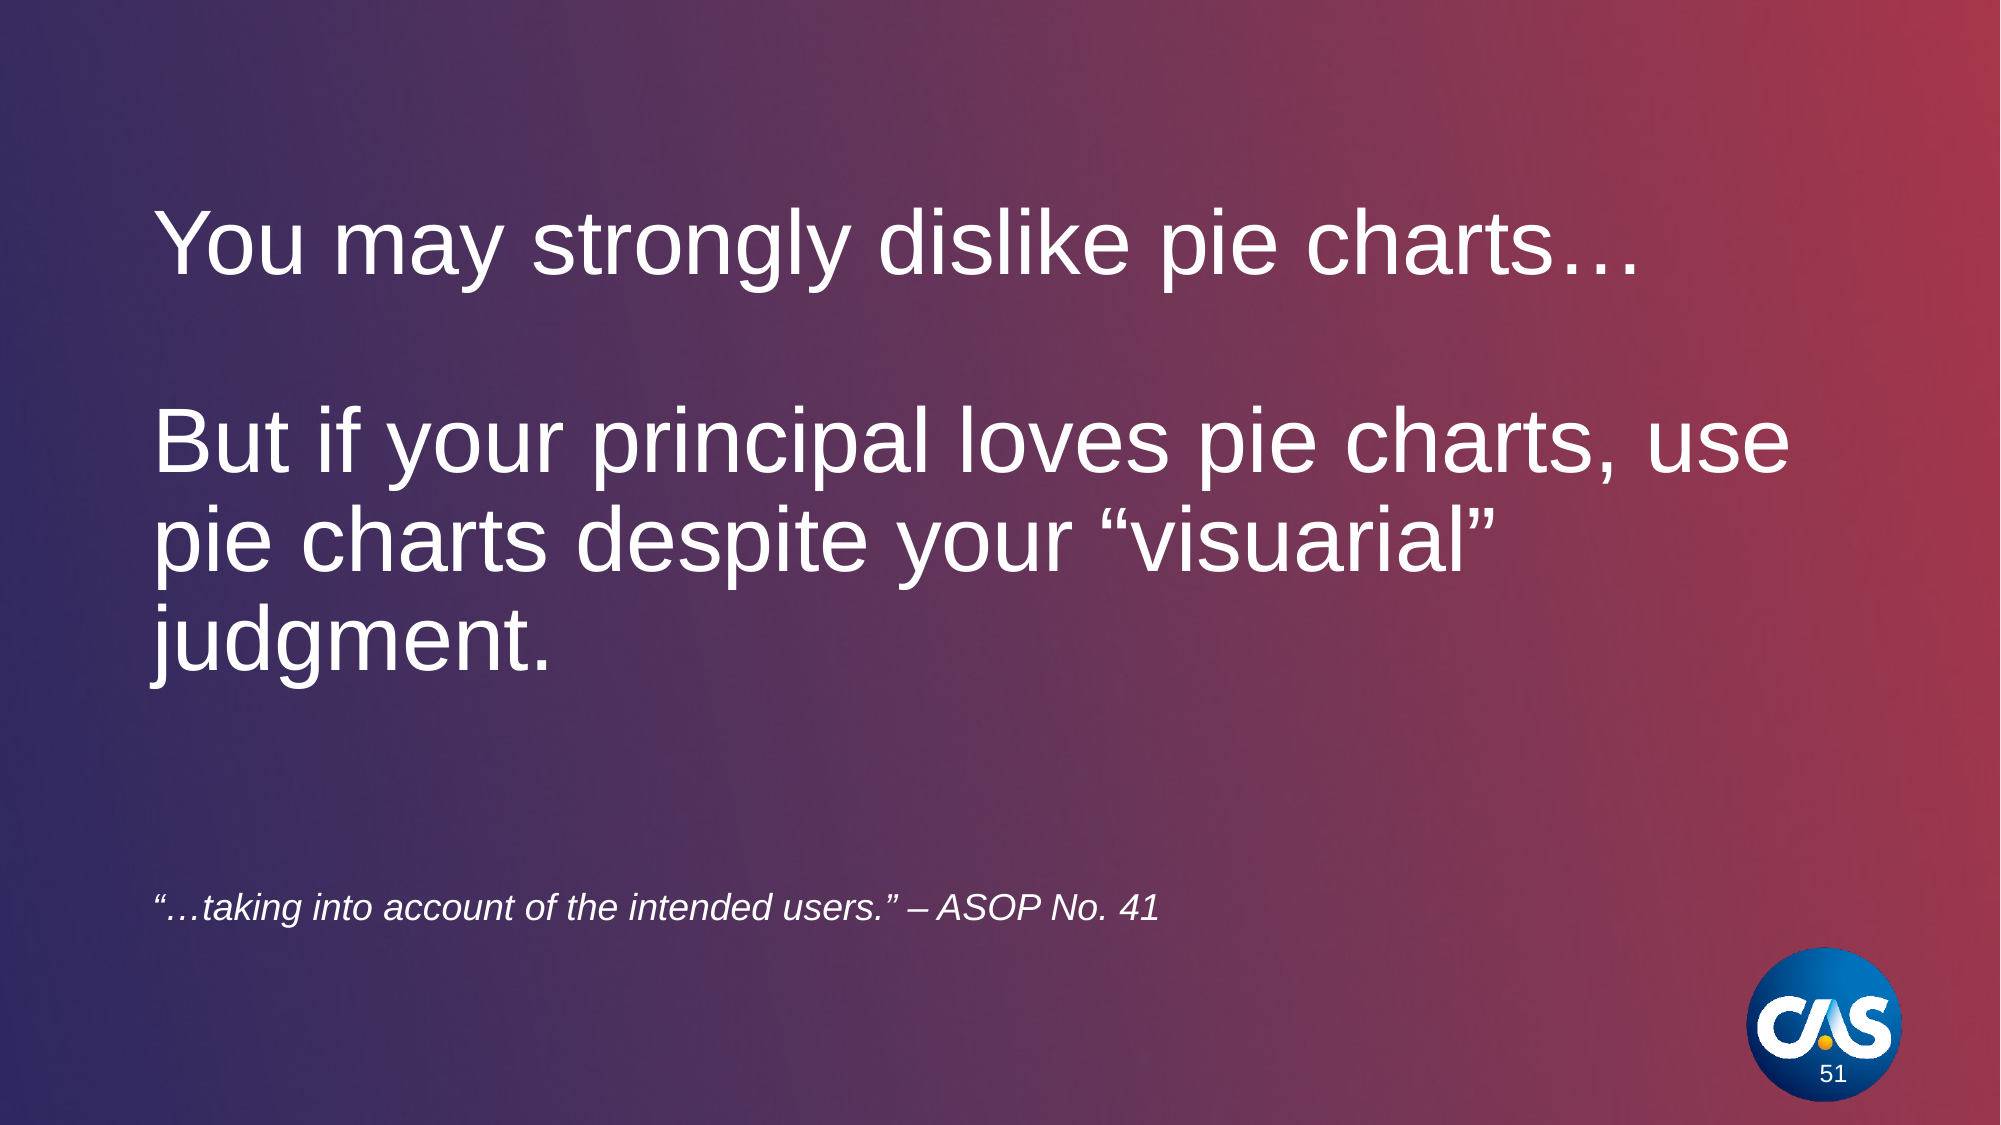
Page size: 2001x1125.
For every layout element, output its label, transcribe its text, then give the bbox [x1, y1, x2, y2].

title You may strongly dislike pie charts… But if your principal loves pie charts, use pie charts despite your “visuarial” judgment. “…taking into account of the intended users.” – ASOP No. 41 [137, 187, 1863, 950]
picture [0, 0, 2001, 1125]
slide_number 51 [1412, 1042, 1863, 1103]
